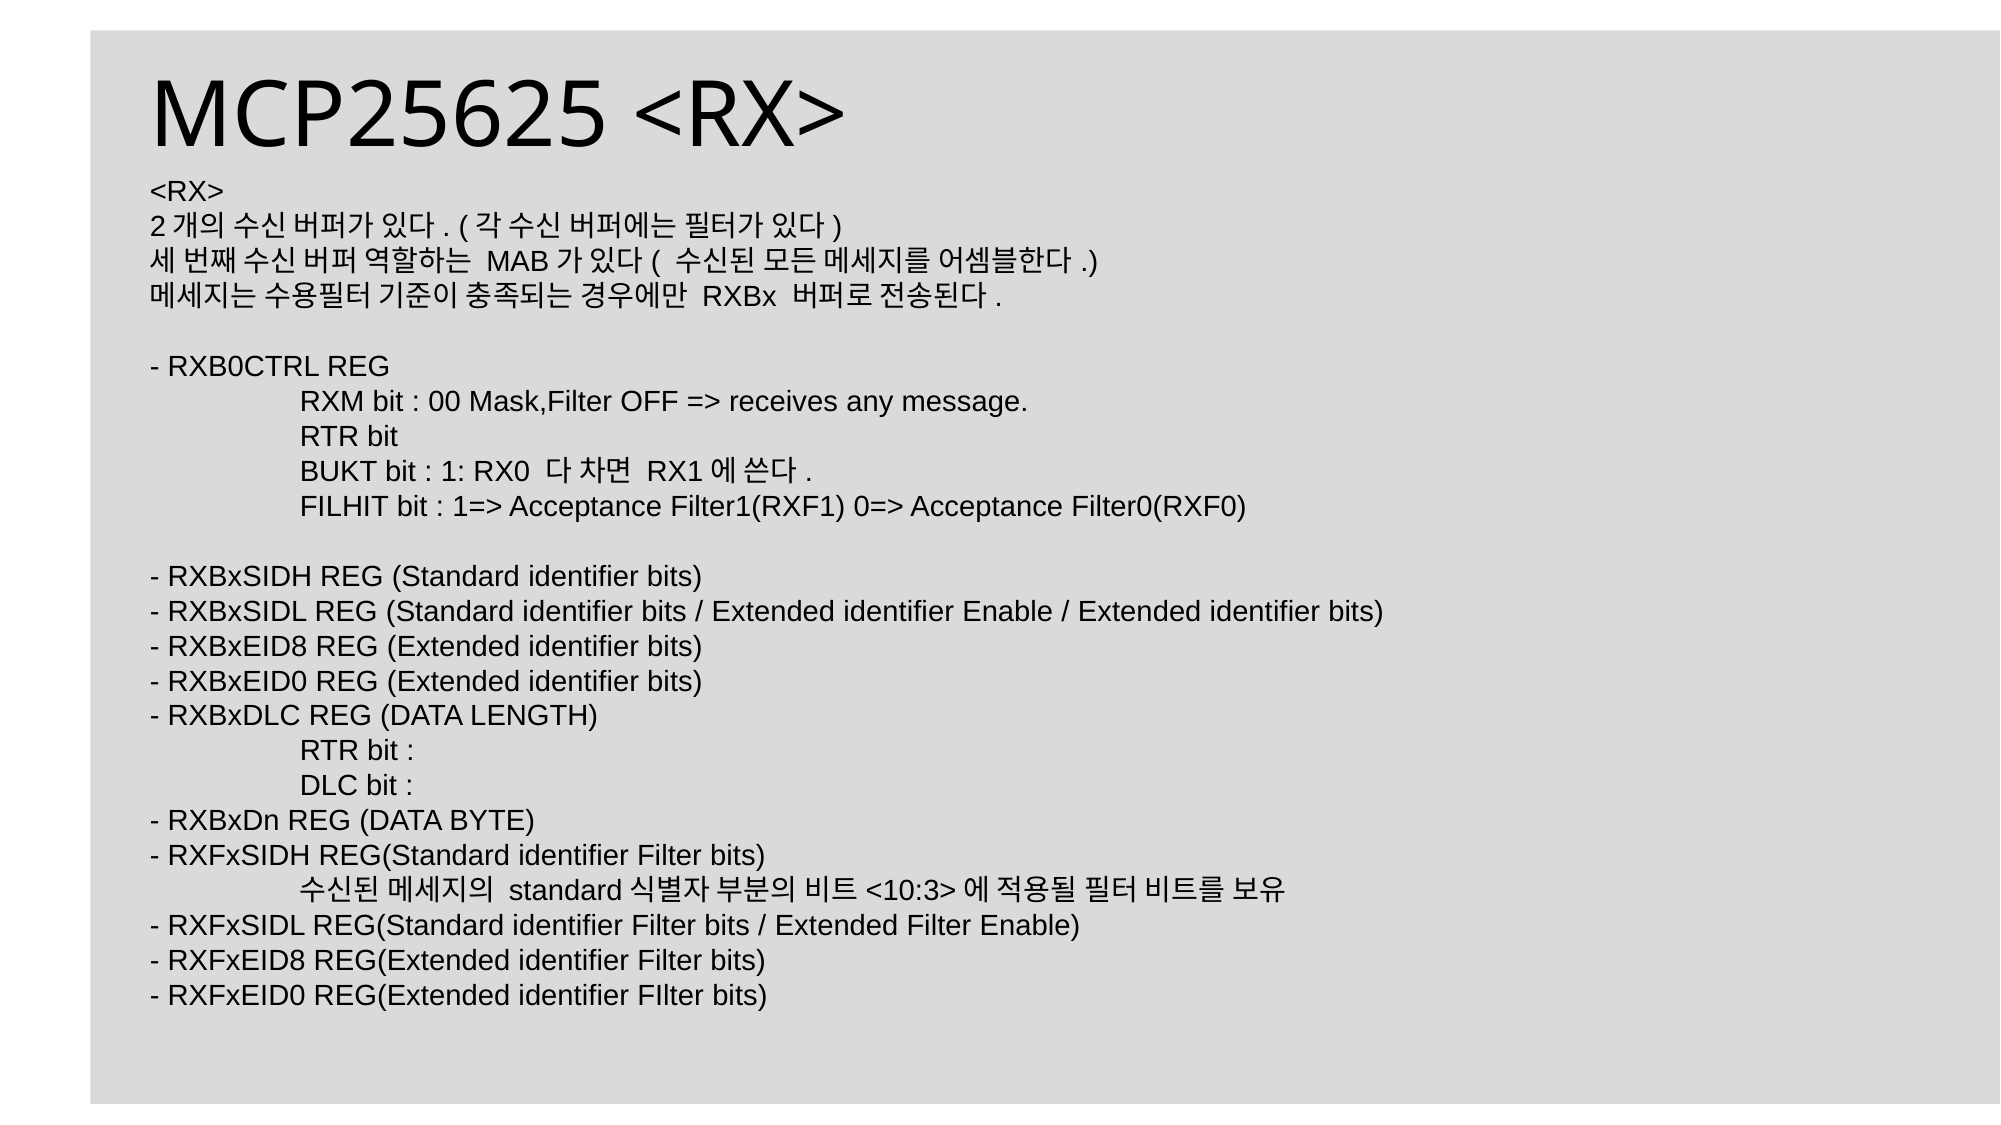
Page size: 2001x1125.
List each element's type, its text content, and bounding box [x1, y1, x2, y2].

text_box MCP25625 <RX> [135, 7, 1860, 164]
text_box <RX> 2개의 수신 버퍼가 있다. (각 수신 버퍼에는 필터가 있다) 세 번째 수신 버퍼 역할하는 MAB가 있다( 수신된 모든 메세지를 어셈블한다.) 메세지는 수용필터 기준이 충족되는 경우에만 RXBx 버퍼로 전송된다. - RXB0CTRL REG RXM bit : 00 Mask,Filter OFF => receives any message. RTR bit BUKT bit : 1: RX0 다 차면 RX1에 쓴다. FILHIT bit : 1=> Acceptance Filter1(RXF1) 0=> Acceptance Filter0(RXF0) - RXBxSIDH REG (Standard identifier bits) - RXBxSIDL REG (Standard identifier bits / Extended identifier Enable / Extended identifier bits) - RXBxEID8 REG (Extended identifier bits) - RXBxEID0 REG (Extended identifier bits) - RXBxDLC REG (DATA LENGTH) RTR bit : DLC bit : - RXBxDn REG (DATA BYTE) - RXFxSIDH REG(Standard identifier Filter bits) 수신된 메세지의 standard식별자 부분의 비트<10:3>에 적용될 필터 비트를 보유 - RXFxSIDL REG(Standard identifier Filter bits / Extended Filter Enable) - RXFxEID8 REG(Extended identifier Filter bits) - RXFxEID0 REG(Extended identifier FIlter bits) [134, 164, 1860, 1076]
text_box [89, 29, 2000, 1105]
